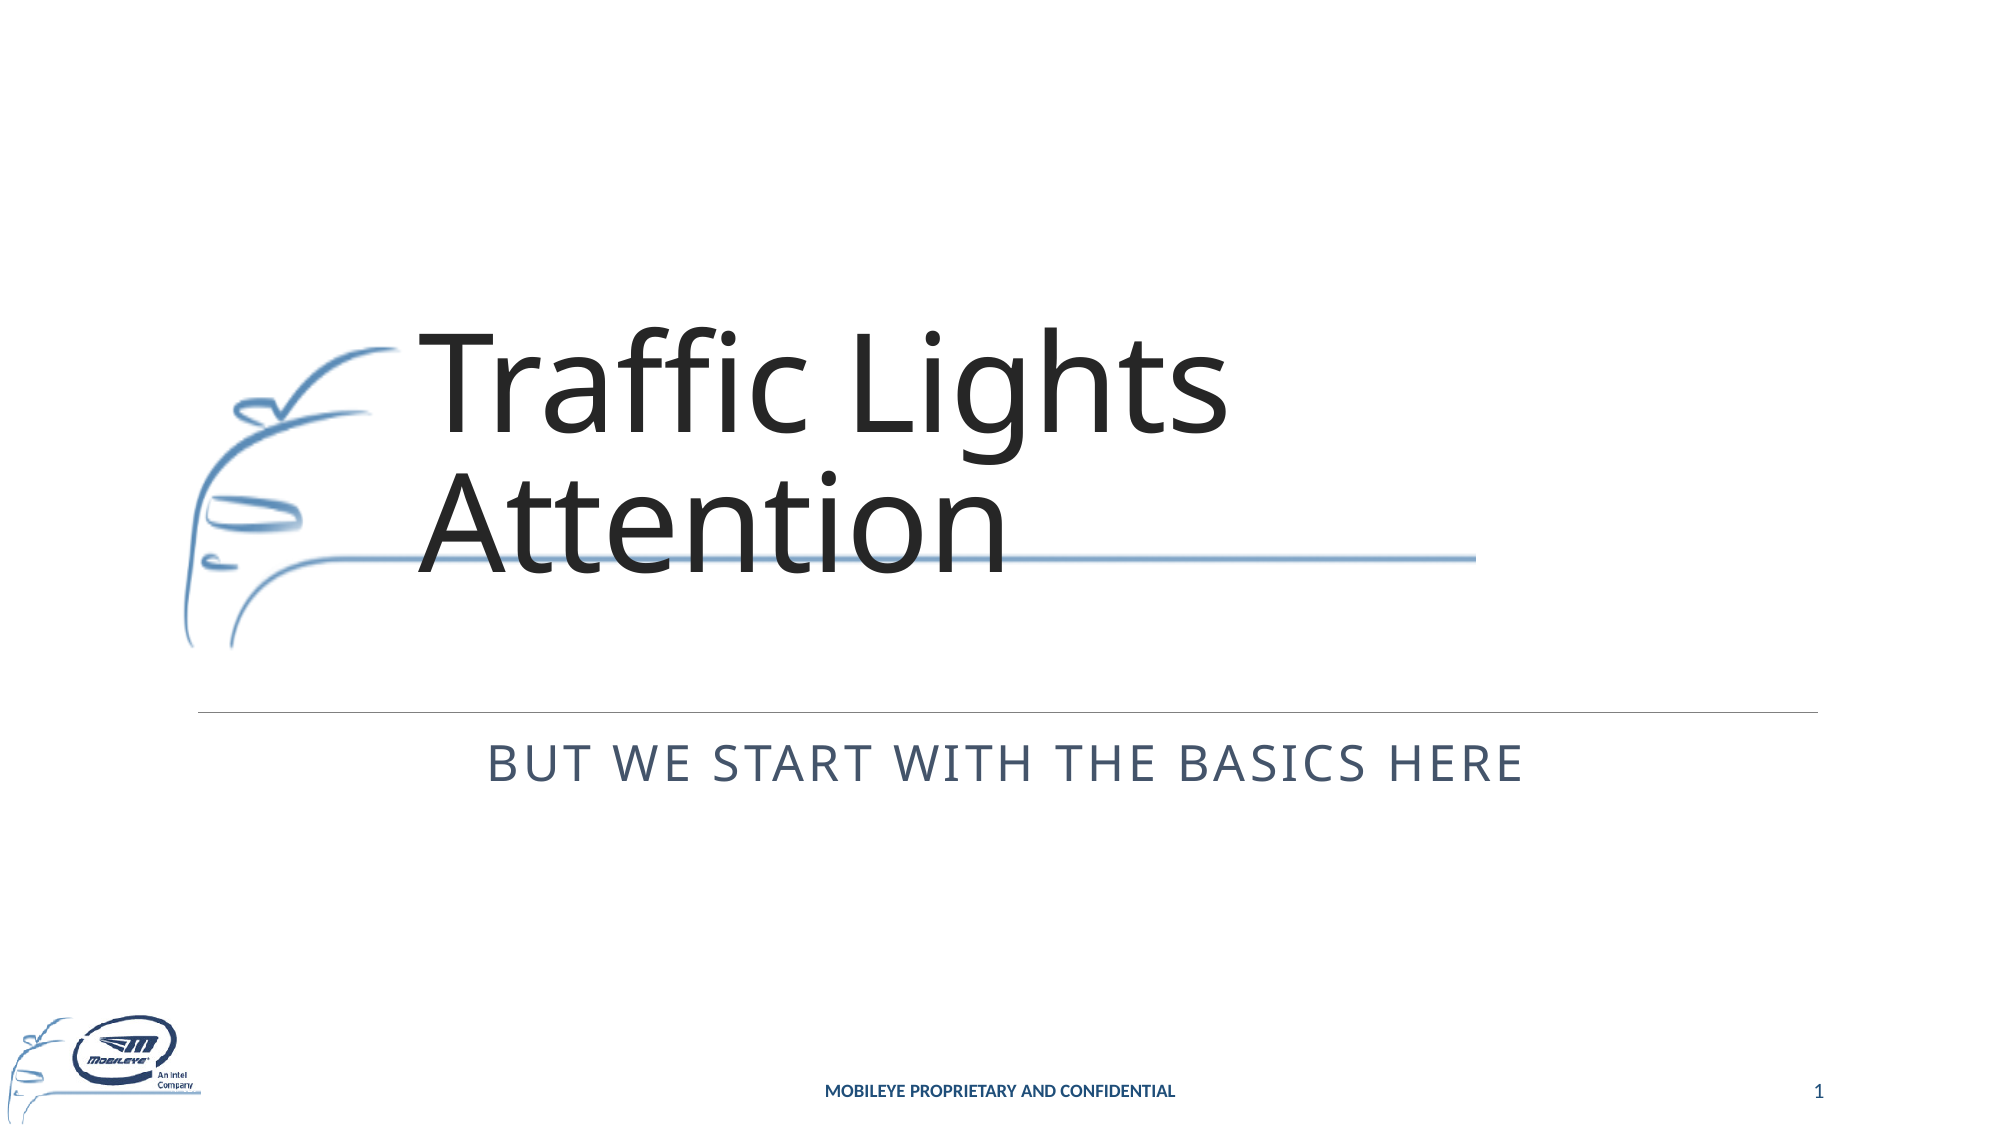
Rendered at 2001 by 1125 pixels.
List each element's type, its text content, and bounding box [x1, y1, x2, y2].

footer Mobileye Proprietary and Confidential [604, 1059, 1396, 1120]
picture [0, 1013, 201, 1125]
subtitle But we start with the basics here [180, 730, 1831, 919]
slide_number 1 [1624, 1059, 1840, 1120]
title Traffic Lights Attention [403, 347, 1819, 609]
